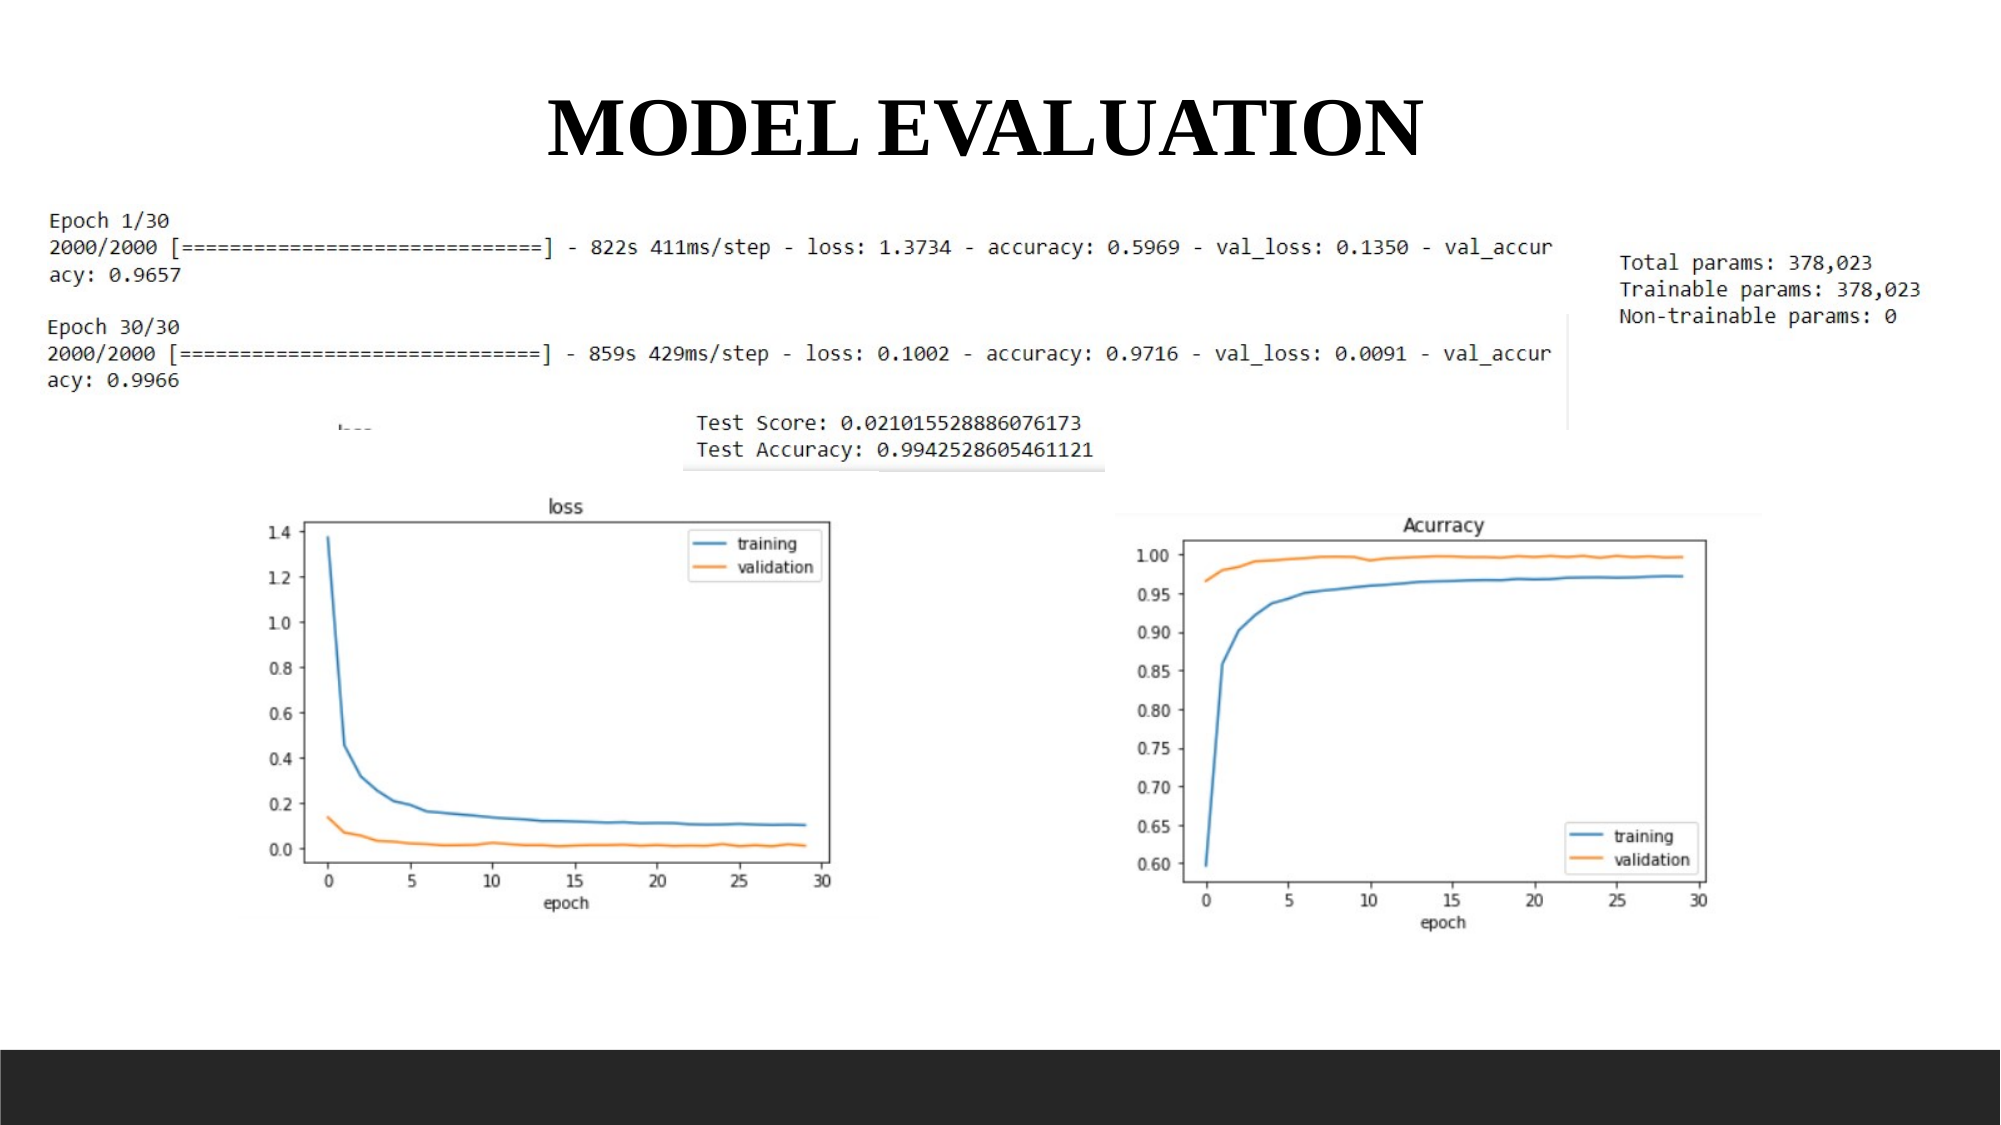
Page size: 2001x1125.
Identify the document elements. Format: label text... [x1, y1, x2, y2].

text_box MODEL EVALUATION [459, 65, 1514, 180]
picture [1114, 512, 1762, 947]
picture [46, 203, 1569, 293]
picture [40, 314, 1569, 920]
picture [1615, 242, 1932, 341]
